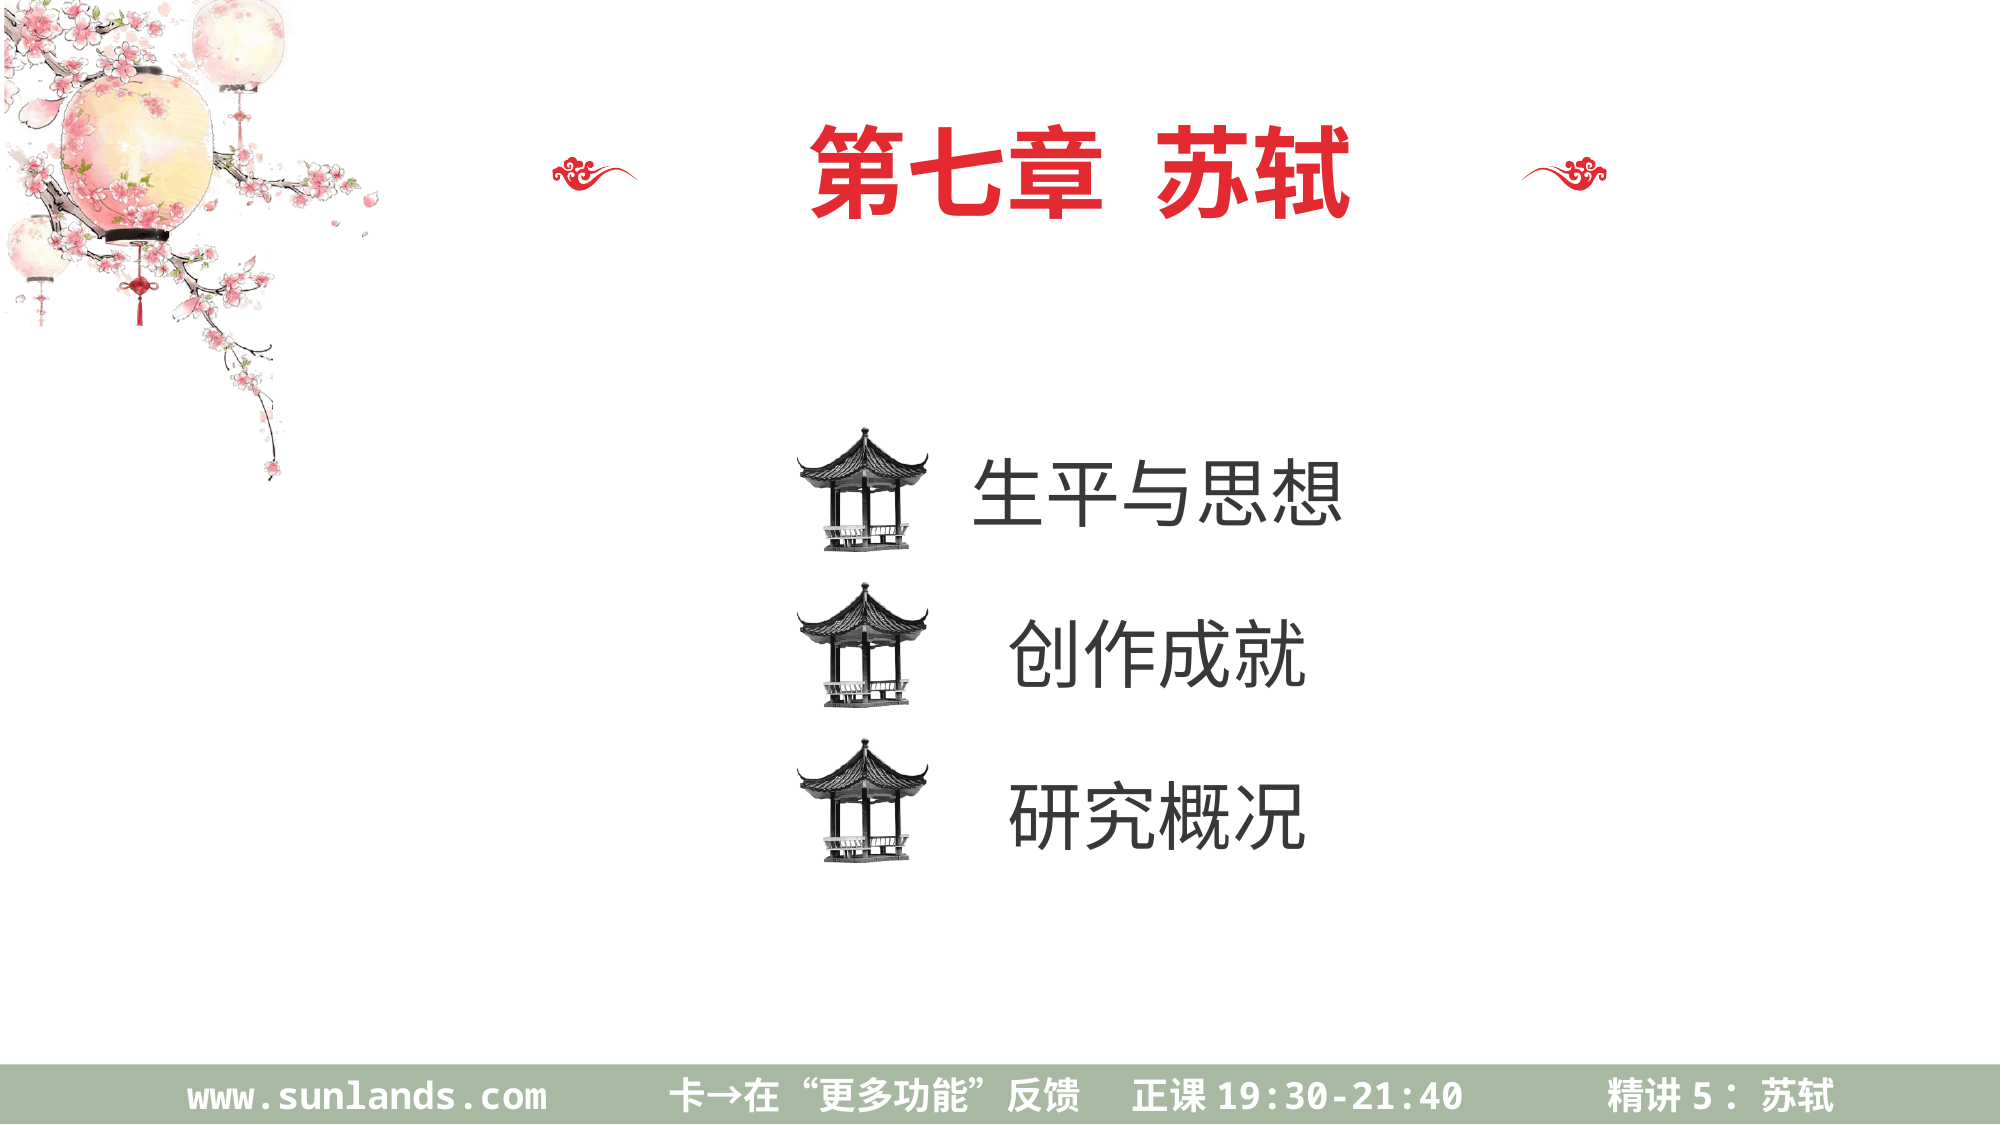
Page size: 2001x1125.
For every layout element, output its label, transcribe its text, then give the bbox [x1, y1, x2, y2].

picture [3, 0, 671, 489]
picture [770, 381, 971, 894]
text_box 创作成就 [975, 600, 1403, 733]
text_box 研究概况 [975, 761, 1403, 894]
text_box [550, 102, 1609, 240]
text_box 生平与思想 [975, 439, 1403, 572]
